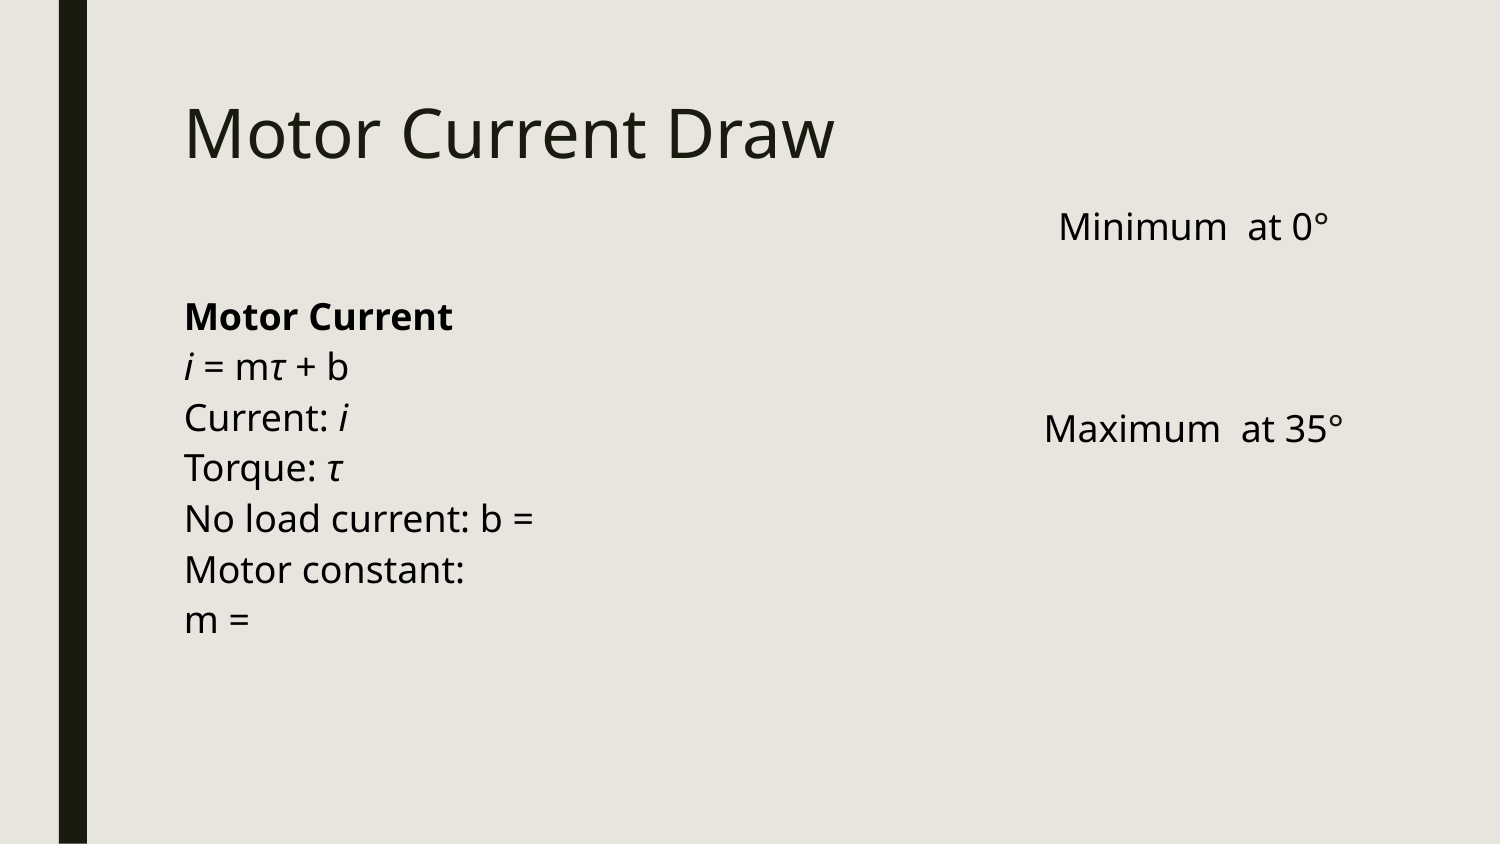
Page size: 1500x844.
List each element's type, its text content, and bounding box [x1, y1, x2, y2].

title Motor Current Draw [168, 84, 1351, 268]
